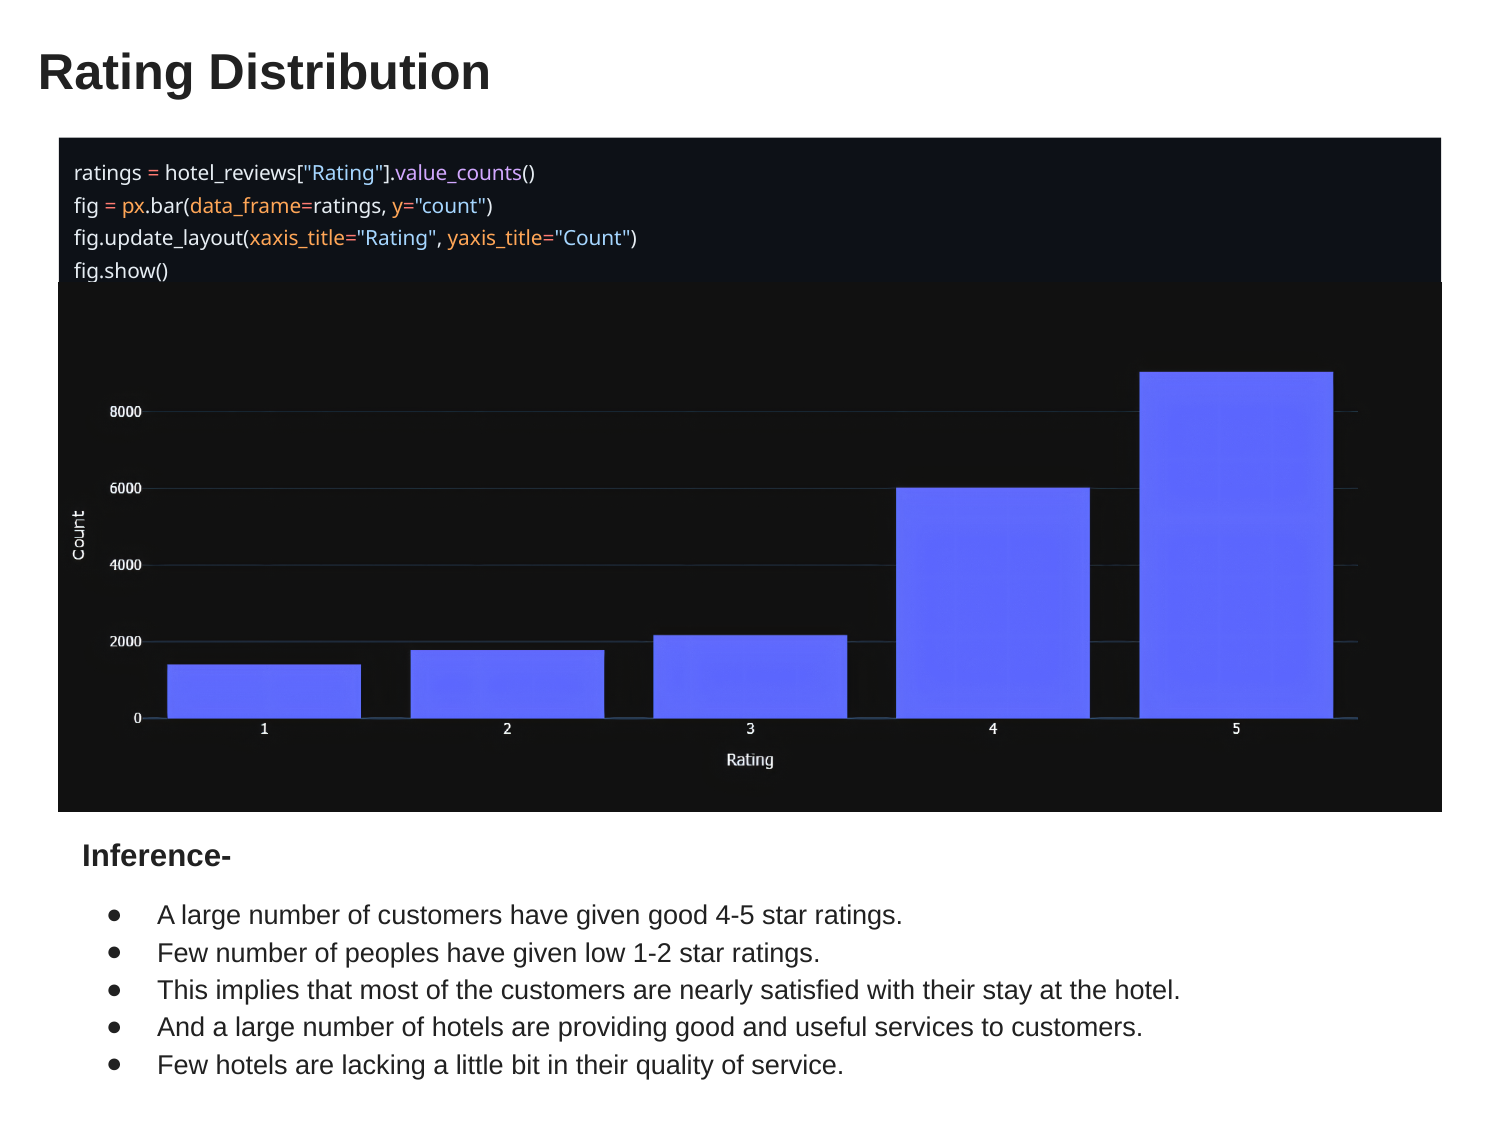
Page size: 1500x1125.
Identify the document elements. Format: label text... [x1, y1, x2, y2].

text_box ratings = hotel_reviews["Rating"].value_counts() fig = px.bar(data_frame=ratings, y="count") fig.update_layout(xaxis_title="Rating", yaxis_title="Count") fig.show() [58, 137, 1442, 281]
picture [58, 281, 1442, 812]
text_box Inference- A large number of customers have given good 4-5 star ratings. Few number of peoples have given low 1-2 star ratings. This implies that most of the customers are nearly satisfied with their stay at the hotel. And a large number of hotels are providing good and useful services to customers. Few hotels are lacking a little bit in their quality of service. [67, 841, 1420, 1125]
title Rating Distribution [22, 23, 519, 123]
